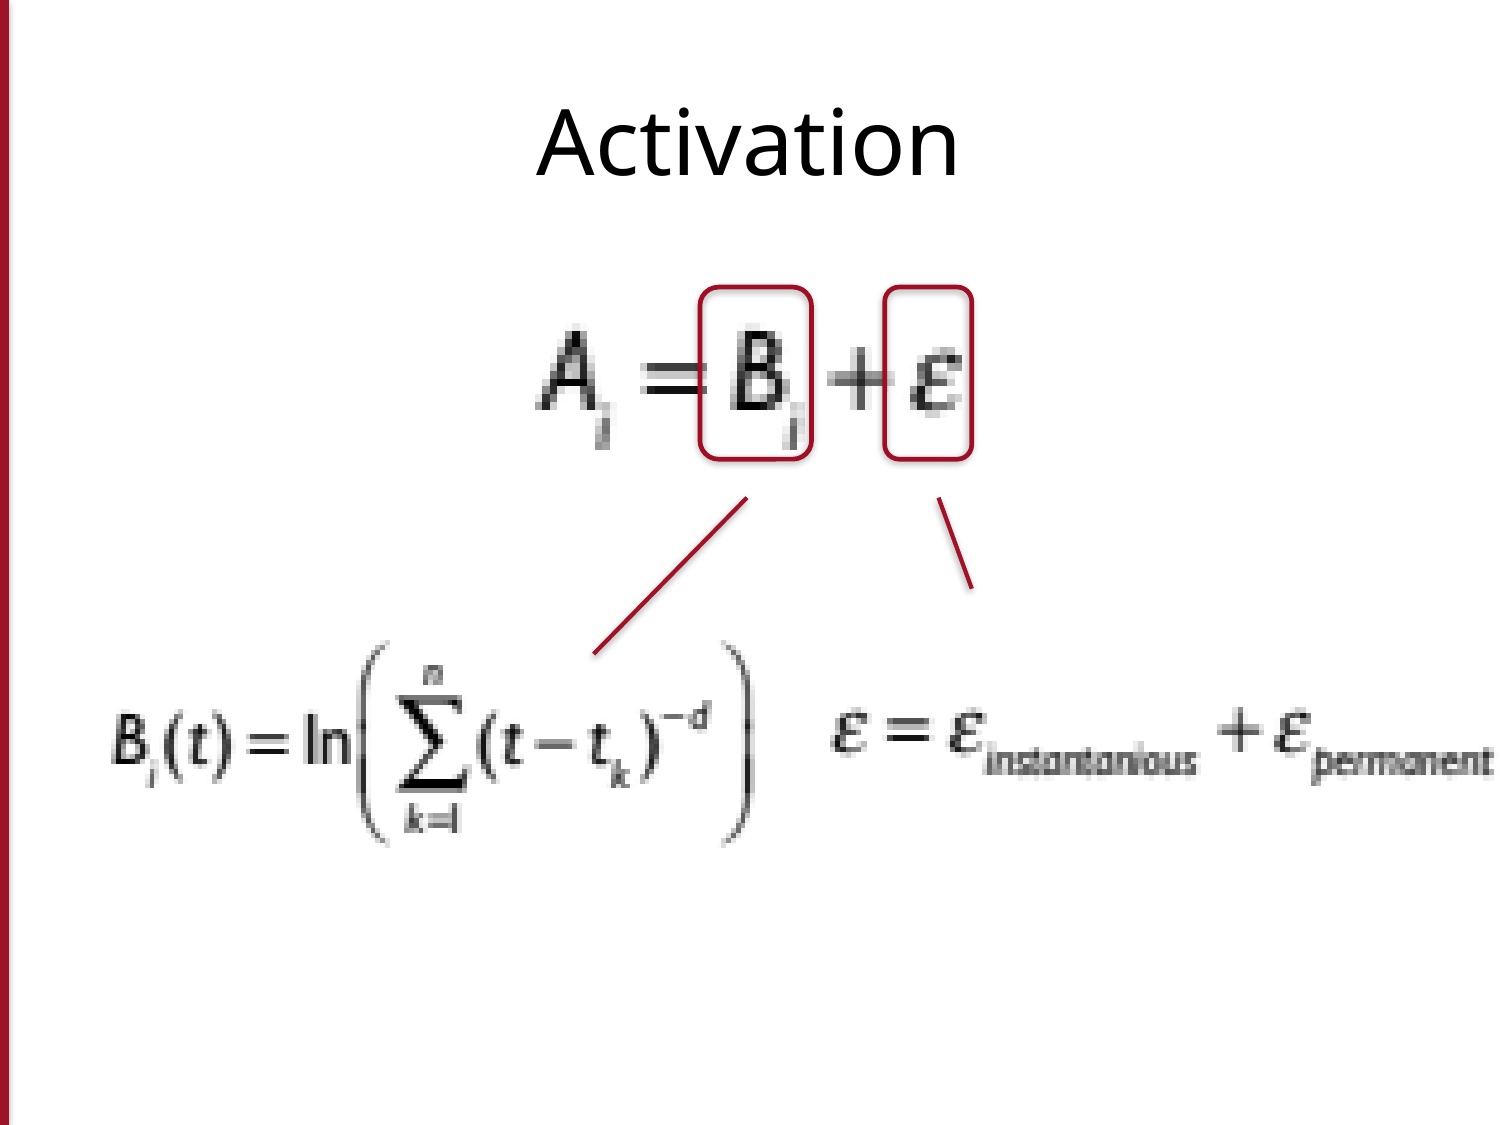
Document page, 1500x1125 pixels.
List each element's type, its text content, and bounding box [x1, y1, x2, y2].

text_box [520, 283, 979, 460]
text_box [820, 662, 1500, 794]
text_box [102, 625, 761, 854]
title Activation [75, 45, 1425, 233]
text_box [593, 497, 748, 655]
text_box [938, 497, 972, 589]
